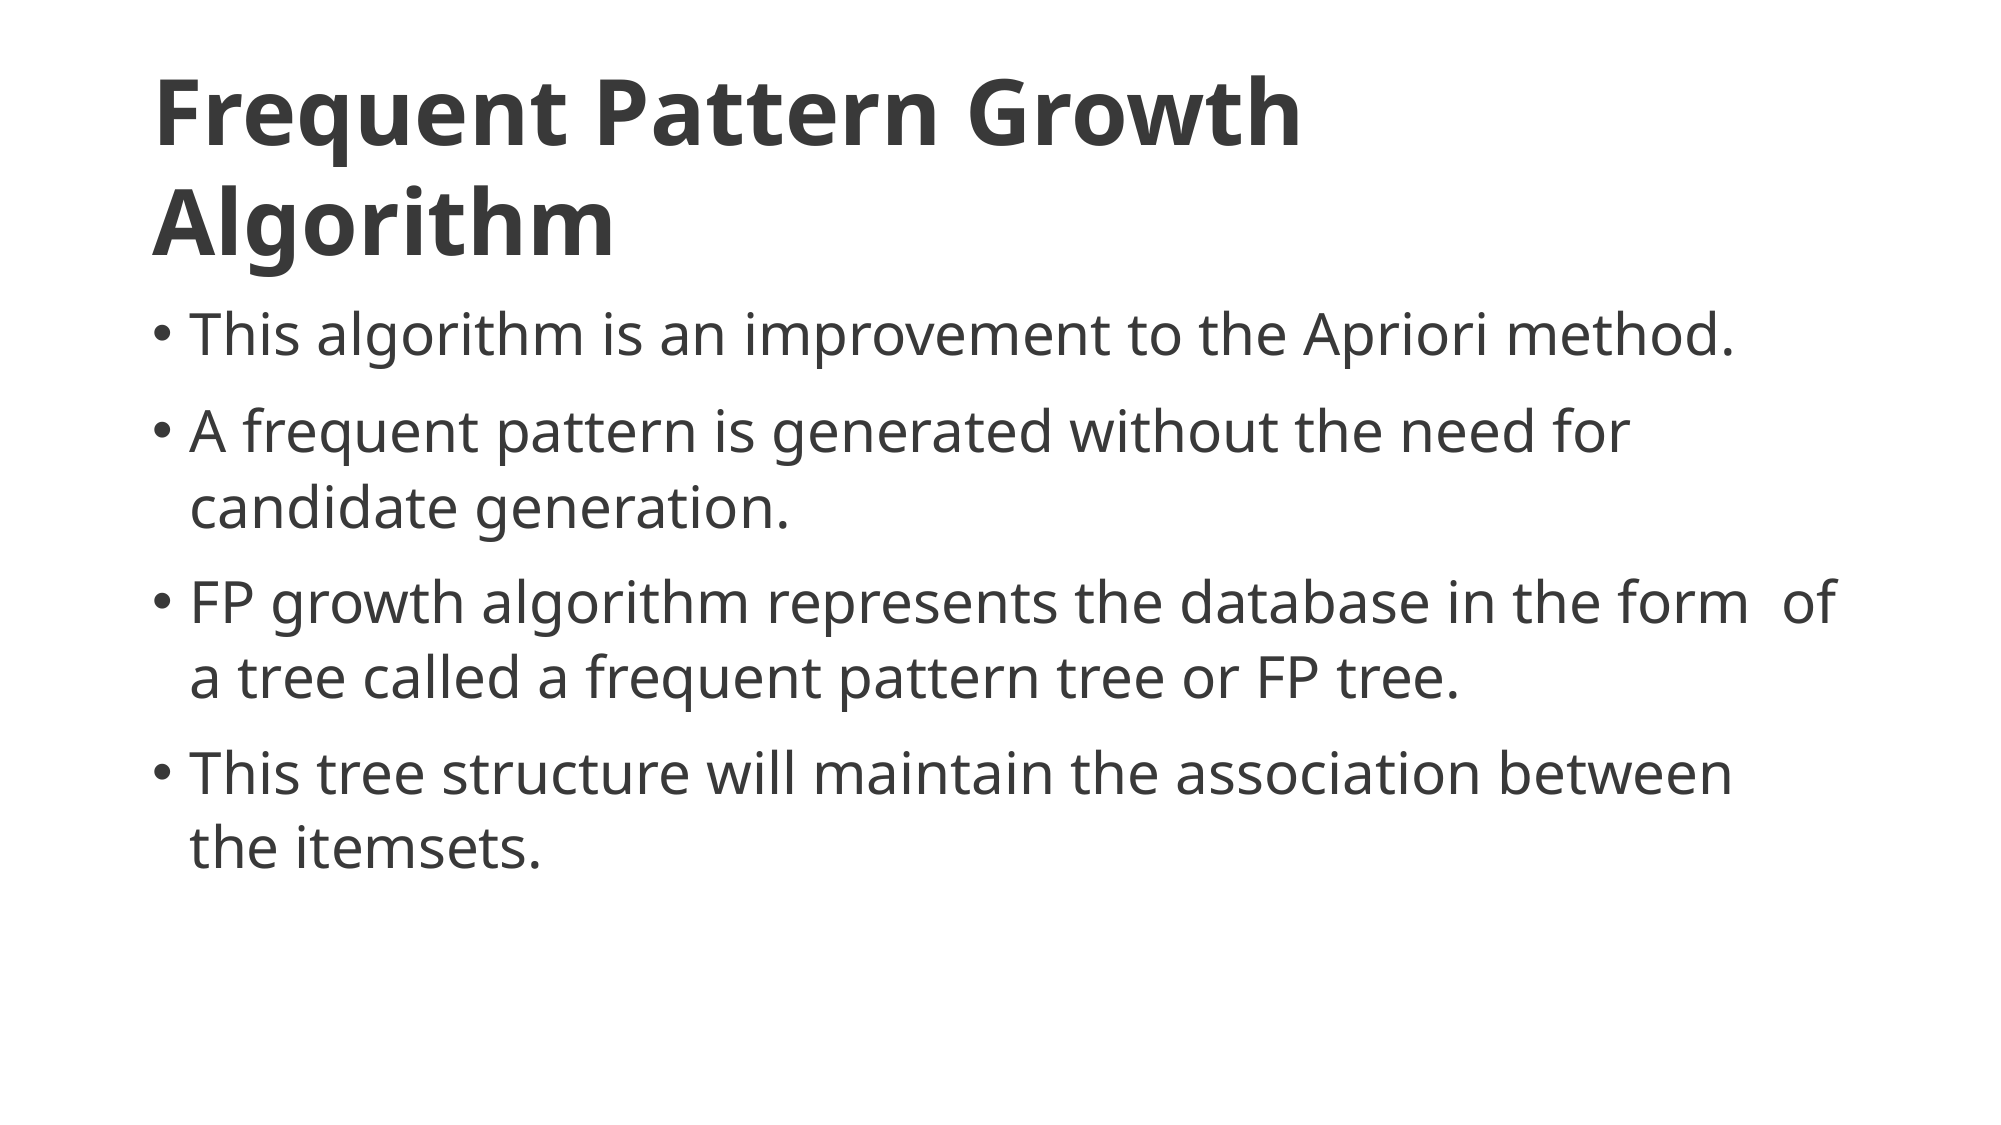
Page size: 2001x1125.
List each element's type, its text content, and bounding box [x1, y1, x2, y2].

title Frequent Pattern Growth Algorithm [150, 52, 1779, 275]
text_box This algorithm is an improvement to the Apriori method. A frequent pattern is generated without the need for candidate generation. FP growth algorithm represents the database in the form of a tree called a frequent pattern tree or FP tree. This tree structure will maintain the association between the itemsets. [150, 281, 1841, 881]
